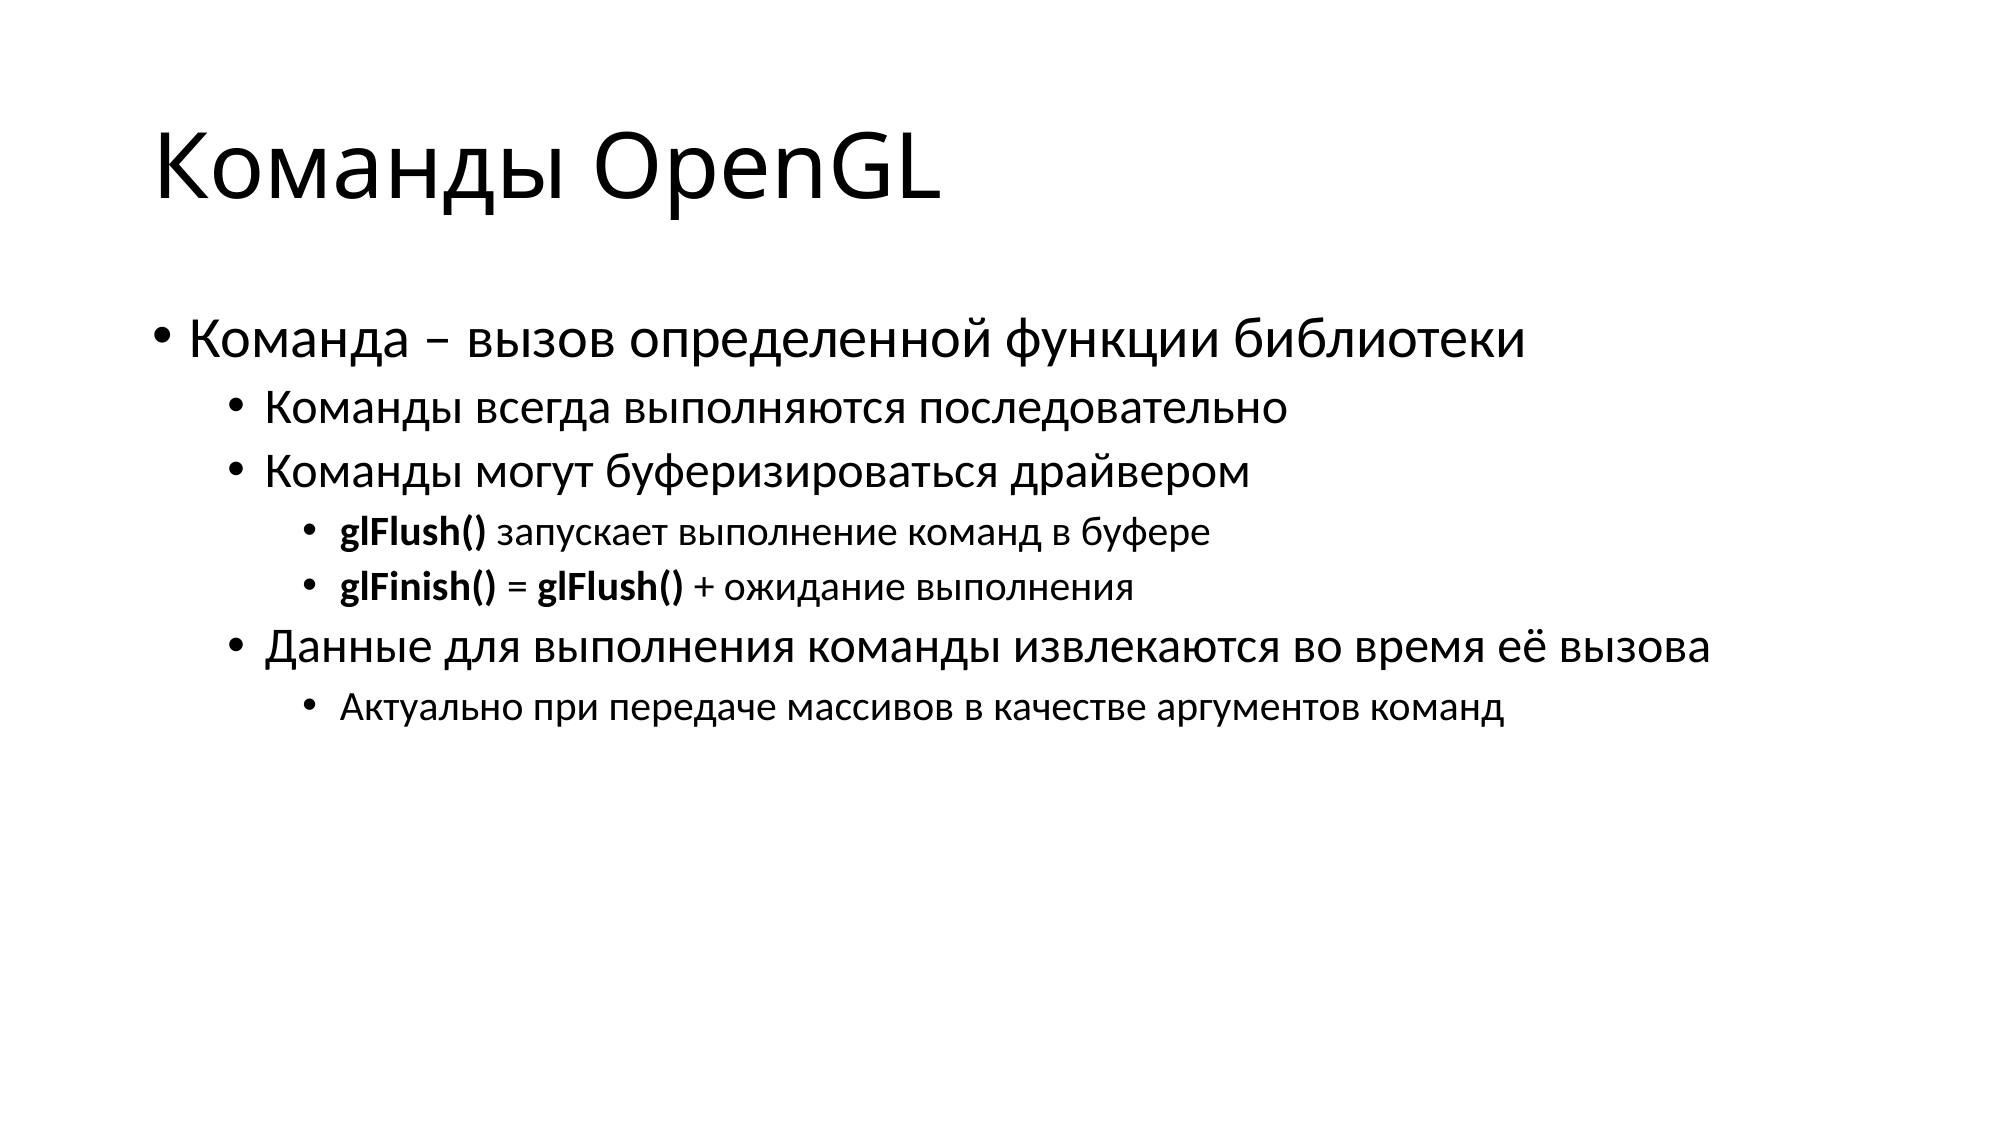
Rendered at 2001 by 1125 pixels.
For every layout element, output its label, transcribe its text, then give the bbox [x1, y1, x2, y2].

title Команды OpenGL [137, 59, 1863, 278]
list Команда – вызов определенной функции библиотеки Команды всегда выполняются последовательно Команды могут буферизироваться драйвером glFlush() запускает выполнение команд в буфере glFinish() = glFlush() + ожидание выполнения Данные для выполнения команды извлекаются во время её вызова Актуально при передаче массивов в качестве аргументов команд [137, 299, 1863, 1014]
